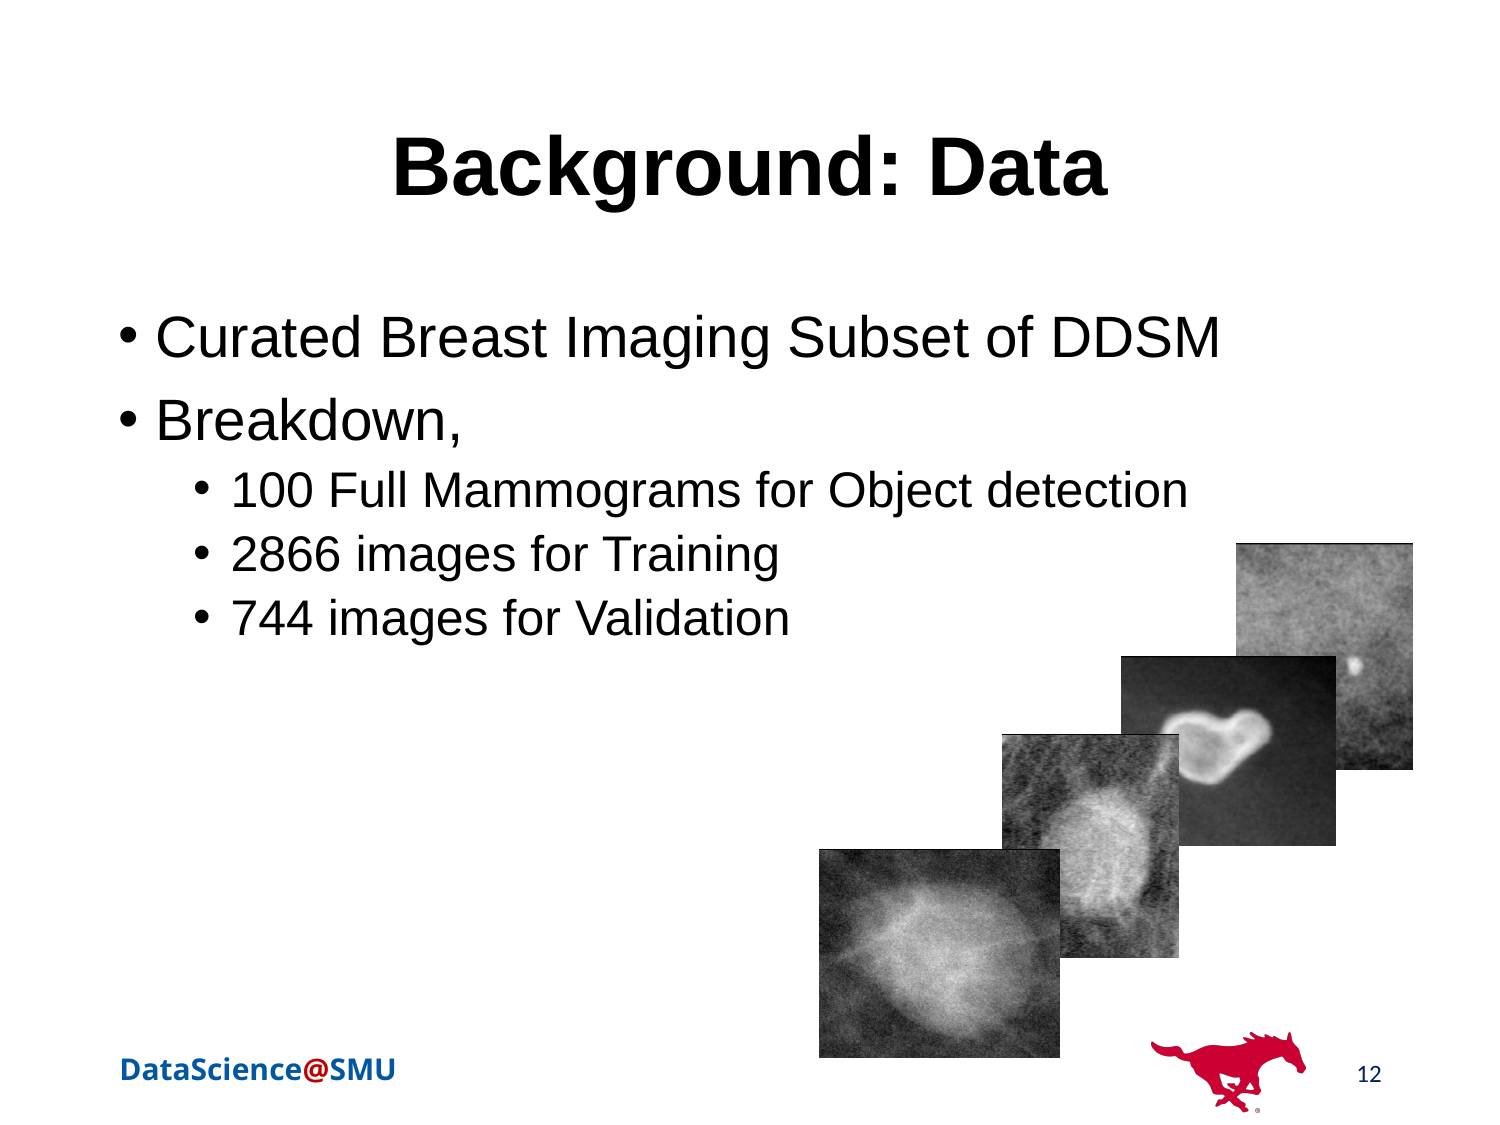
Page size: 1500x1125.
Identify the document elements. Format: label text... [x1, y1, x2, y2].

title Background: Data [103, 59, 1397, 278]
list Curated Breast Imaging Subset of DDSM Breakdown, 100 Full Mammograms for Object detection 2866 images for Training 744 images for Validation [103, 299, 1397, 1014]
picture [1151, 1032, 1306, 1042]
picture [1151, 1103, 1306, 1113]
picture [819, 542, 1413, 1058]
slide_number 12 [1059, 1042, 1397, 1103]
